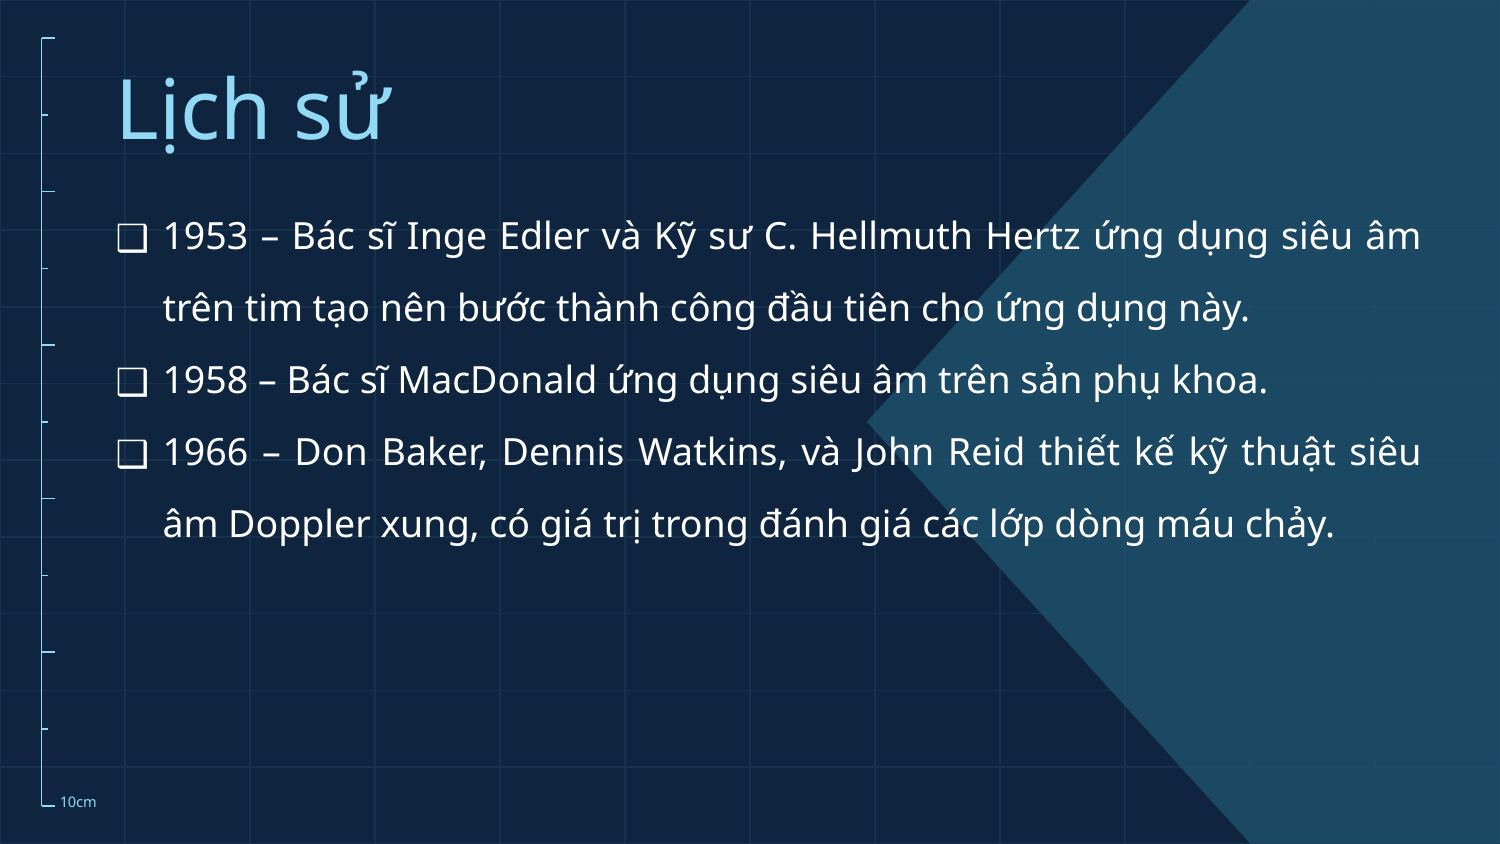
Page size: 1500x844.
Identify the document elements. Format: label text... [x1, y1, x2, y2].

title Lịch sử [100, 56, 1365, 151]
subtitle 1953 – Bác sĩ Inge Edler và Kỹ sư C. Hellmuth Hertz ứng dụng siêu âm trên tim tạo nên bước thành công đầu tiên cho ứng dụng này. 1958 – Bác sĩ MacDonald ứng dụng siêu âm trên sản phụ khoa. 1966 – Don Baker, Dennis Watkins, và John Reid thiết kế kỹ thuật siêu âm Doppler xung, có giá trị trong đánh giá các lớp dòng máu chảy. [100, 170, 1438, 628]
